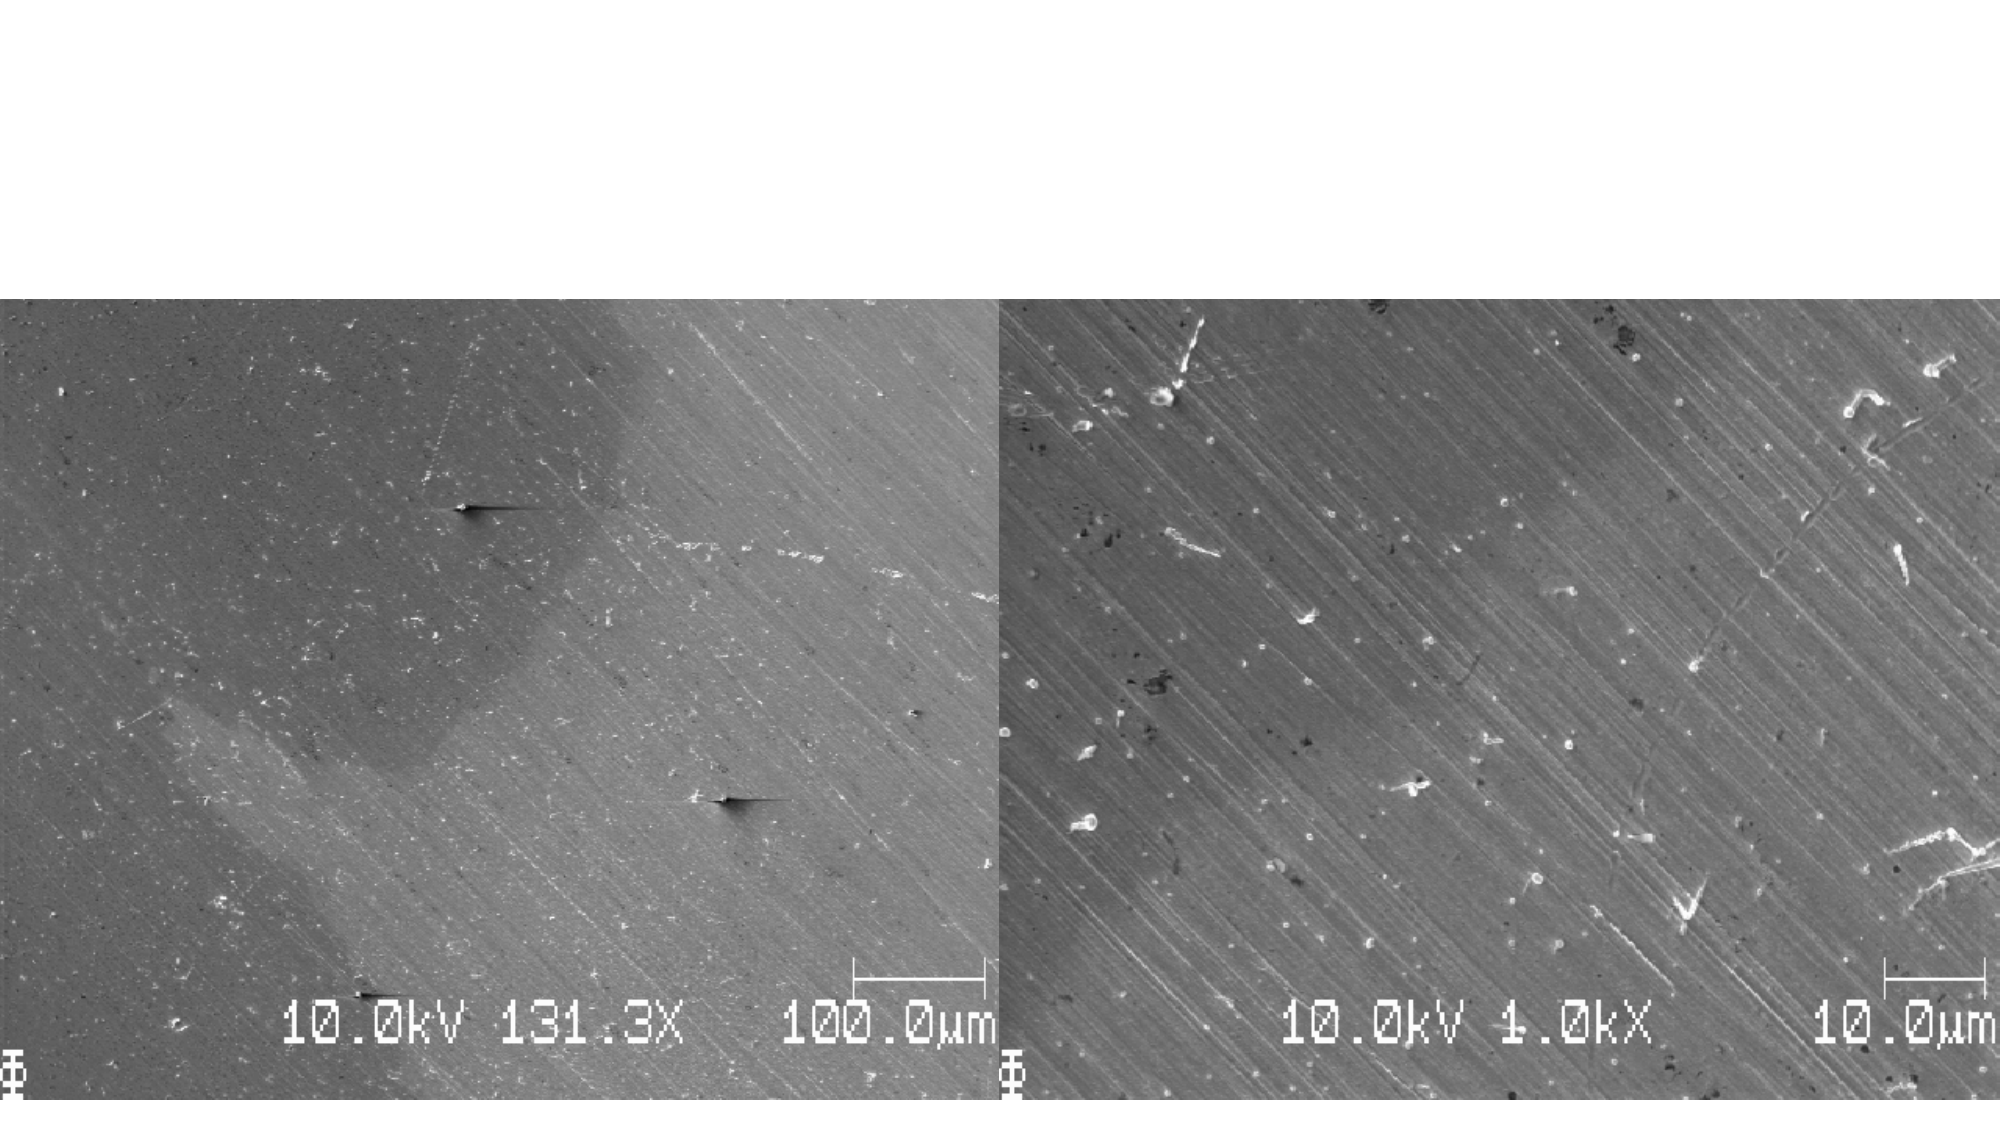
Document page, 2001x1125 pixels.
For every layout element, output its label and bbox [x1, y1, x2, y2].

picture [0, 299, 2000, 1100]
